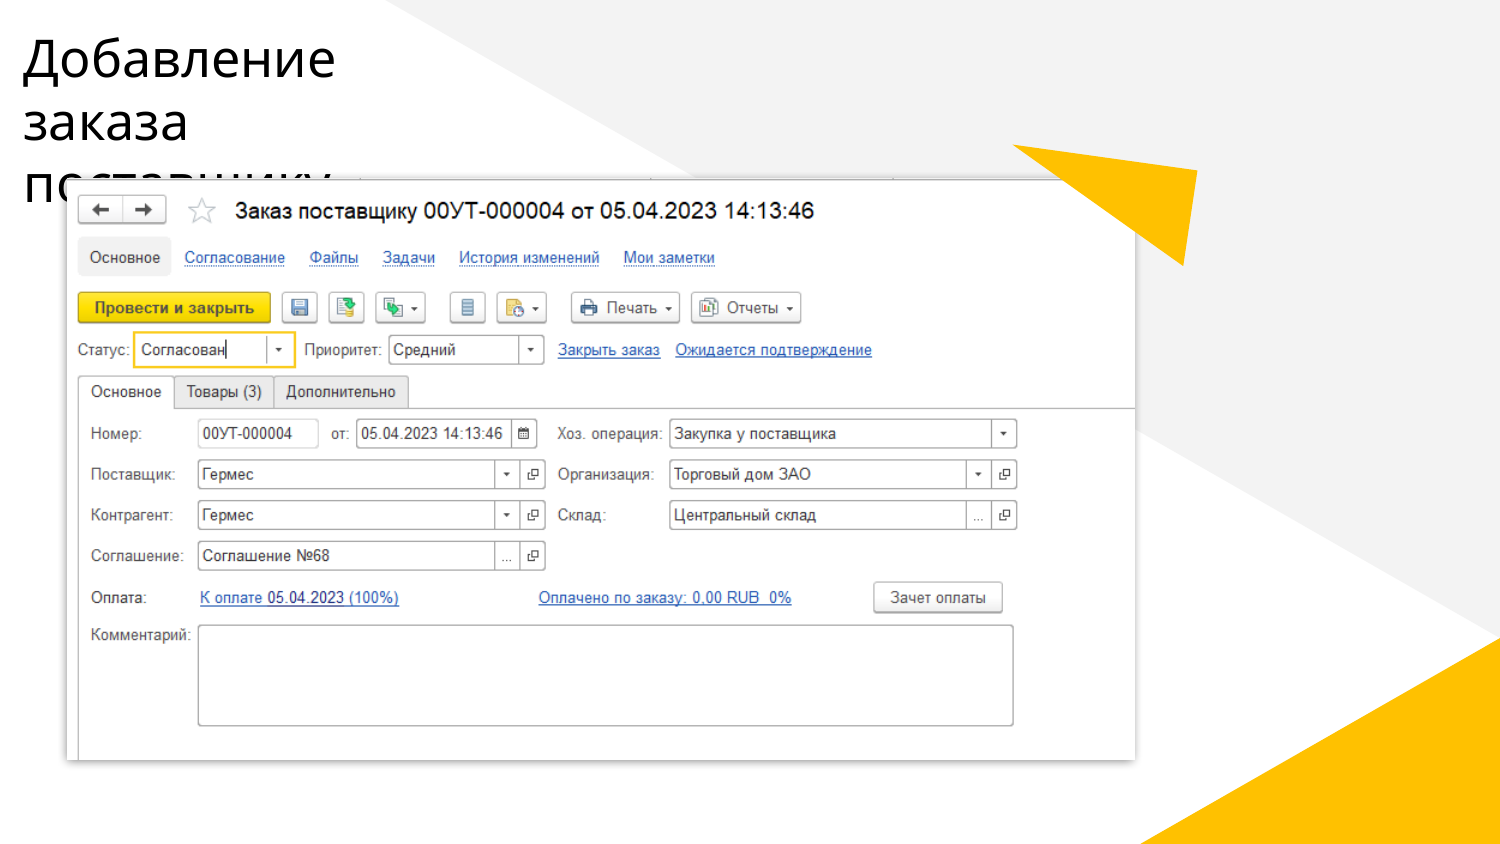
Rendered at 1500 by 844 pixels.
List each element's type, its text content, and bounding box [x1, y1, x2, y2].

picture [67, 178, 1135, 760]
text_box [1012, 144, 1198, 267]
title Добавление заказа поставщику [8, 10, 509, 173]
